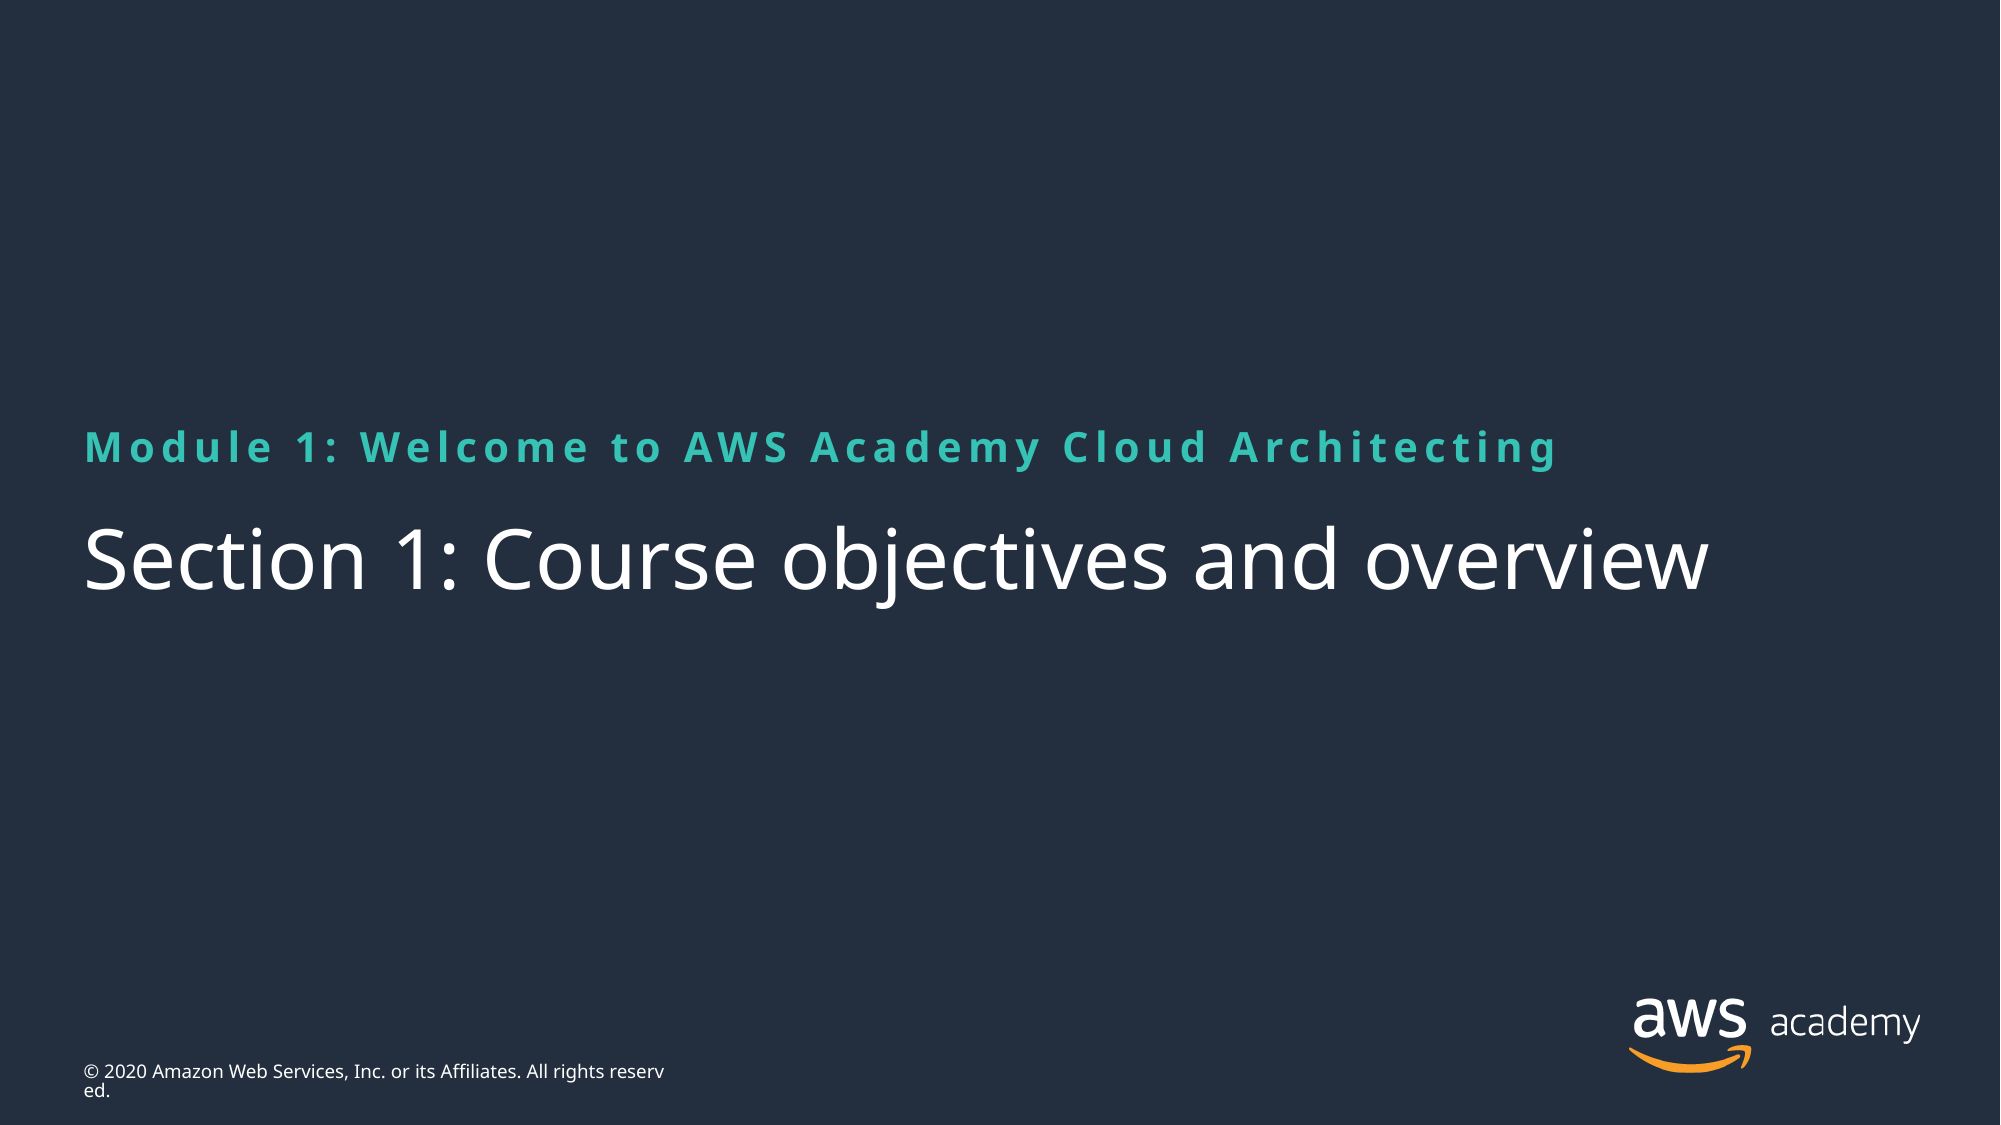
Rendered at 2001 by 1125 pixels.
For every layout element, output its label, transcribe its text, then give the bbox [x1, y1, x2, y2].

title Section 1: Course objectives and overview [68, 523, 1932, 602]
list Module 1: Welcome to AWS Academy Cloud Architecting [68, 418, 1586, 500]
picture [1629, 998, 1920, 1073]
footer © 2020 Amazon Web Services, Inc. or its Affiliates. All rights reserved. [68, 1042, 682, 1103]
